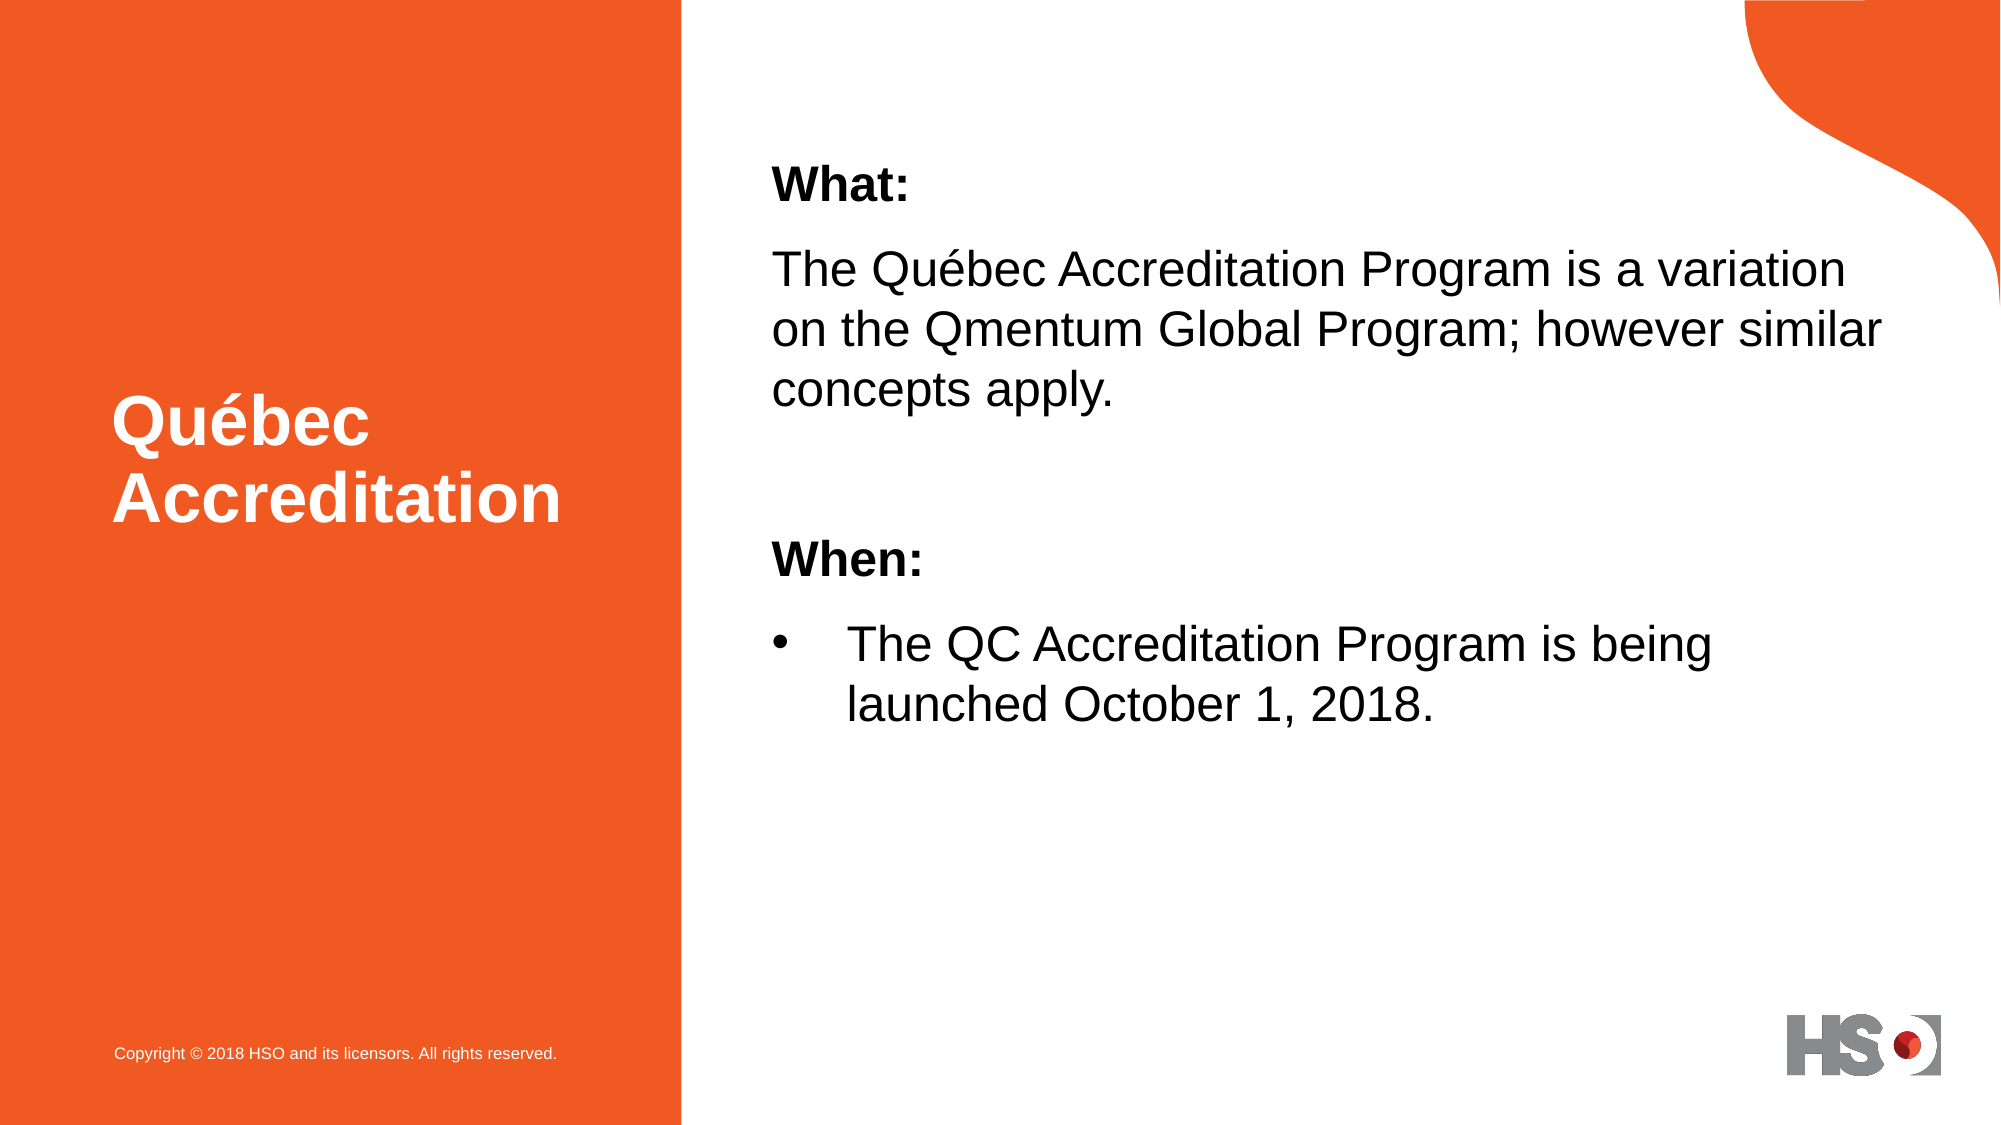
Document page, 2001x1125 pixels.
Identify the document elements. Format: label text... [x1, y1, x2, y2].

picture [1787, 1014, 1941, 1076]
title Québec Accreditation [96, 377, 646, 704]
text_box What: The Québec Accreditation Program is a variation on the Qmentum Global Program; however similar concepts apply. When: The QC Accreditation Program is being launched October 1, 2018. [756, 143, 1924, 739]
